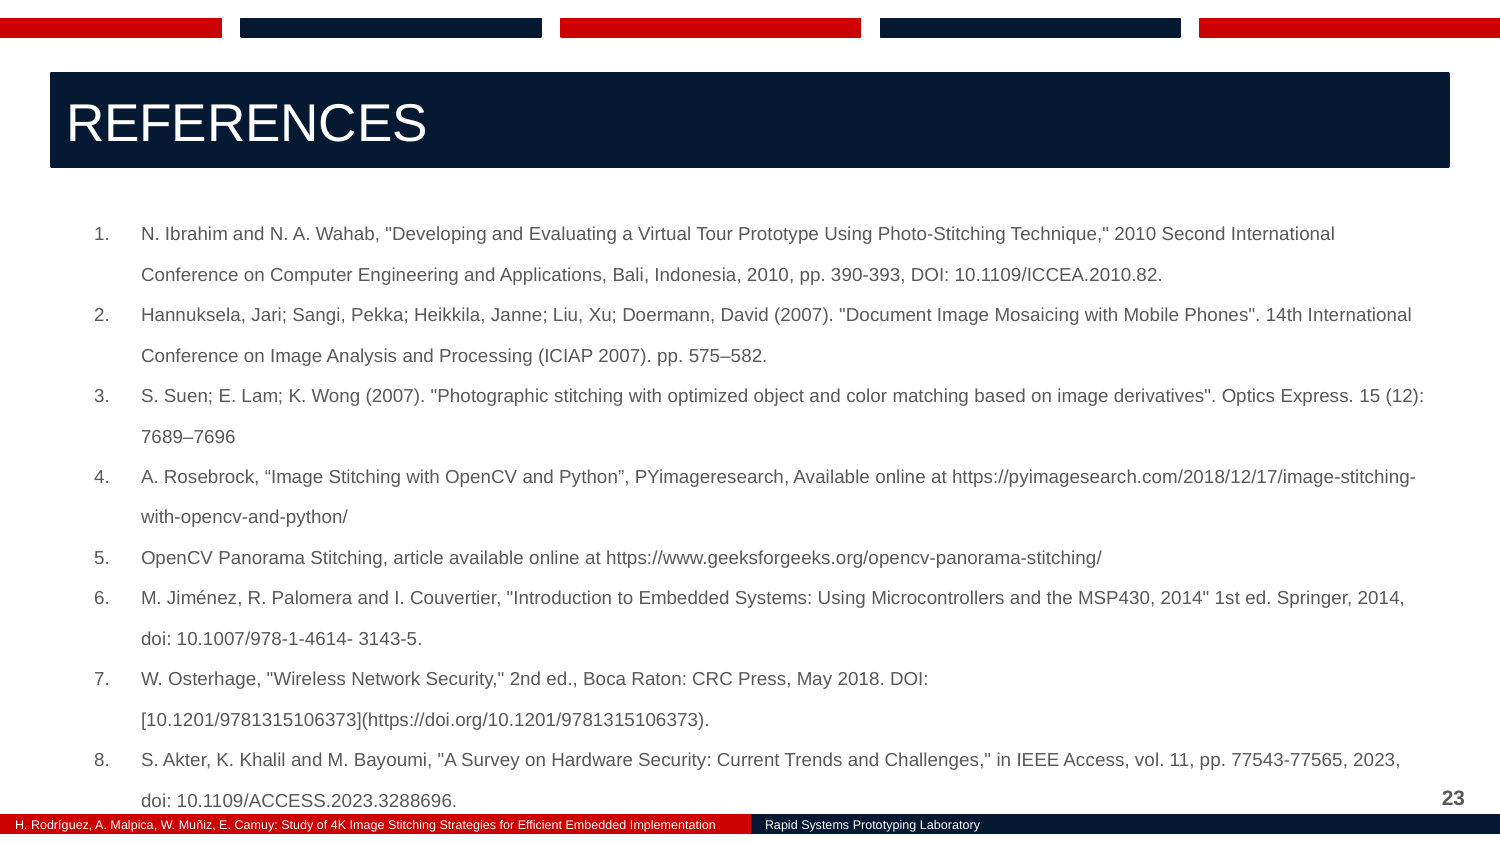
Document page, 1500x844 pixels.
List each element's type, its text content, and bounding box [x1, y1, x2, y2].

text_box [560, 18, 861, 38]
text_box [880, 18, 1181, 38]
text_box [0, 18, 222, 38]
list N. Ibrahim and N. A. Wahab, "Developing and Evaluating a Virtual Tour Prototype Using Photo-Stitching Technique," 2010 Second International Conference on Computer Engineering and Applications, Bali, Indonesia, 2010, pp. 390-393, DOI: 10.1109/ICCEA.2010.82. Hannuksela, Jari; Sangi, Pekka; Heikkila, Janne; Liu, Xu; Doermann, David (2007). "Document Image Mosaicing with Mobile Phones". 14th International Conference on Image Analysis and Processing (ICIAP 2007). pp. 575–582. S. Suen; E. Lam; K. Wong (2007). "Photographic stitching with optimized object and color matching based on image derivatives". Optics Express. 15 (12): 7689–7696 A. Rosebrock, “Image Stitching with OpenCV and Python”, PYimageresearch, Available online at https://pyimagesearch.com/2018/12/17/image-stitching-with-opencv-and-python/ OpenCV Panorama Stitching, article available online at https://www.geeksforgeeks.org/opencv-panorama-stitching/ M. Jiménez, R. Palomera and I. Couvertier, "Introduction to Embedded Systems: Using Microcontrollers and the MSP430, 2014" 1st ed. Springer, 2014, doi: 10.1007/978-1-4614- 3143-5. W. Osterhage, "Wireless Network Security," 2nd ed., Boca Raton: CRC Press, May 2018. DOI: [10.1201/9781315106373](https://doi.org/10.1201/9781315106373). S. Akter, K. Khalil and M. Bayoumi, "A Survey on Hardware Security: Current Trends and Challenges," in IEEE Access, vol. 11, pp. 77543-77565, 2023, doi: 10.1109/ACCESS.2023.3288696. [51, 189, 1449, 750]
slide_number 23 [1389, 764, 1480, 814]
text_box H. Rodríguez, A. Malpica, W. Muñiz, E. Camuy: Study of 4K Image Stitching Strategies for Efficient Embedded Implementation [0, 814, 750, 834]
text_box [1200, 18, 1500, 38]
text_box Rapid Systems Prototyping Laboratory [750, 814, 1500, 834]
title REFERENCES [51, 72, 1449, 167]
text_box [241, 18, 541, 38]
